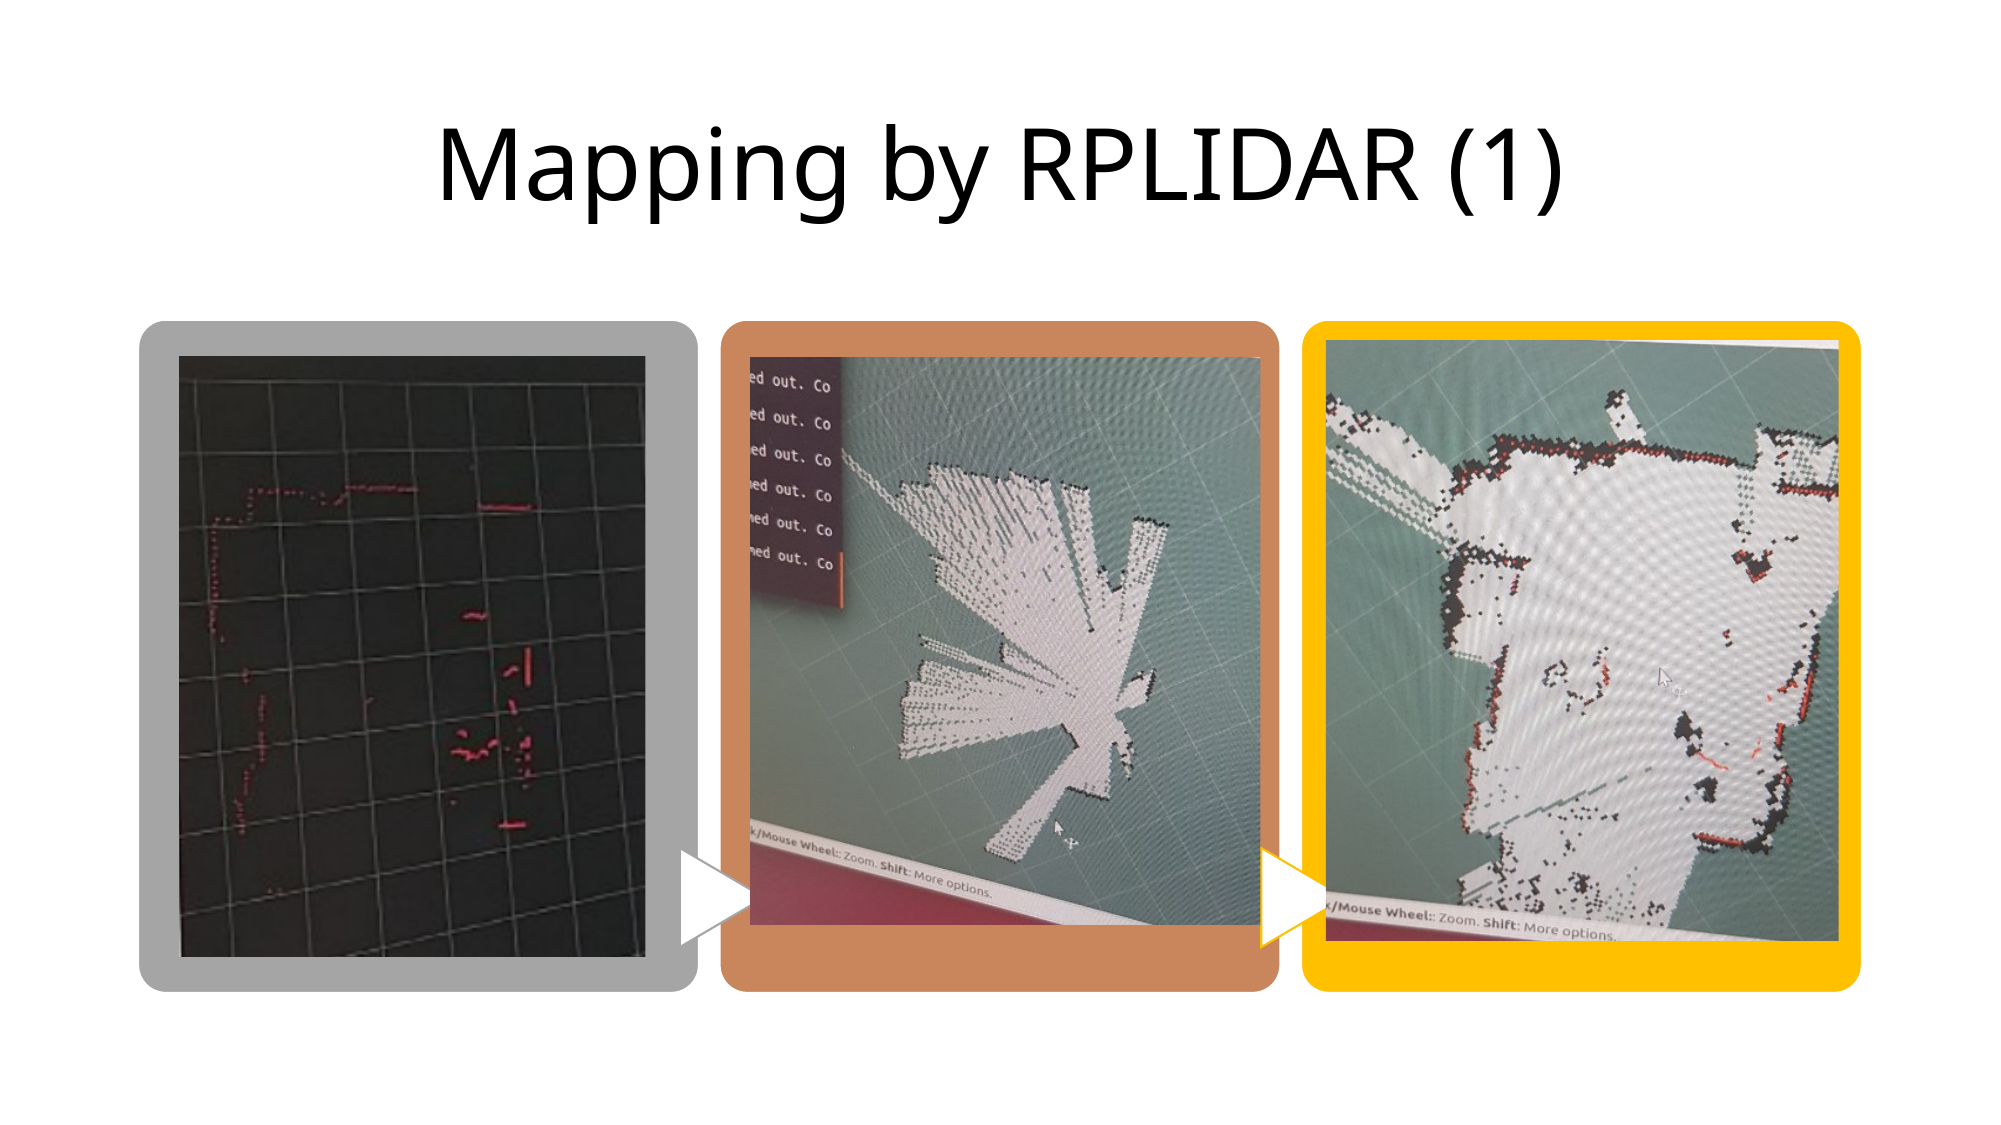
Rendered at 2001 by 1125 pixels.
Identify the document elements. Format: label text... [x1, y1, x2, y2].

title Mapping by RPLIDAR (1) [137, 59, 1863, 278]
picture [1325, 340, 1839, 941]
picture [112, 423, 713, 890]
picture [750, 357, 1261, 925]
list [137, 299, 1863, 1014]
